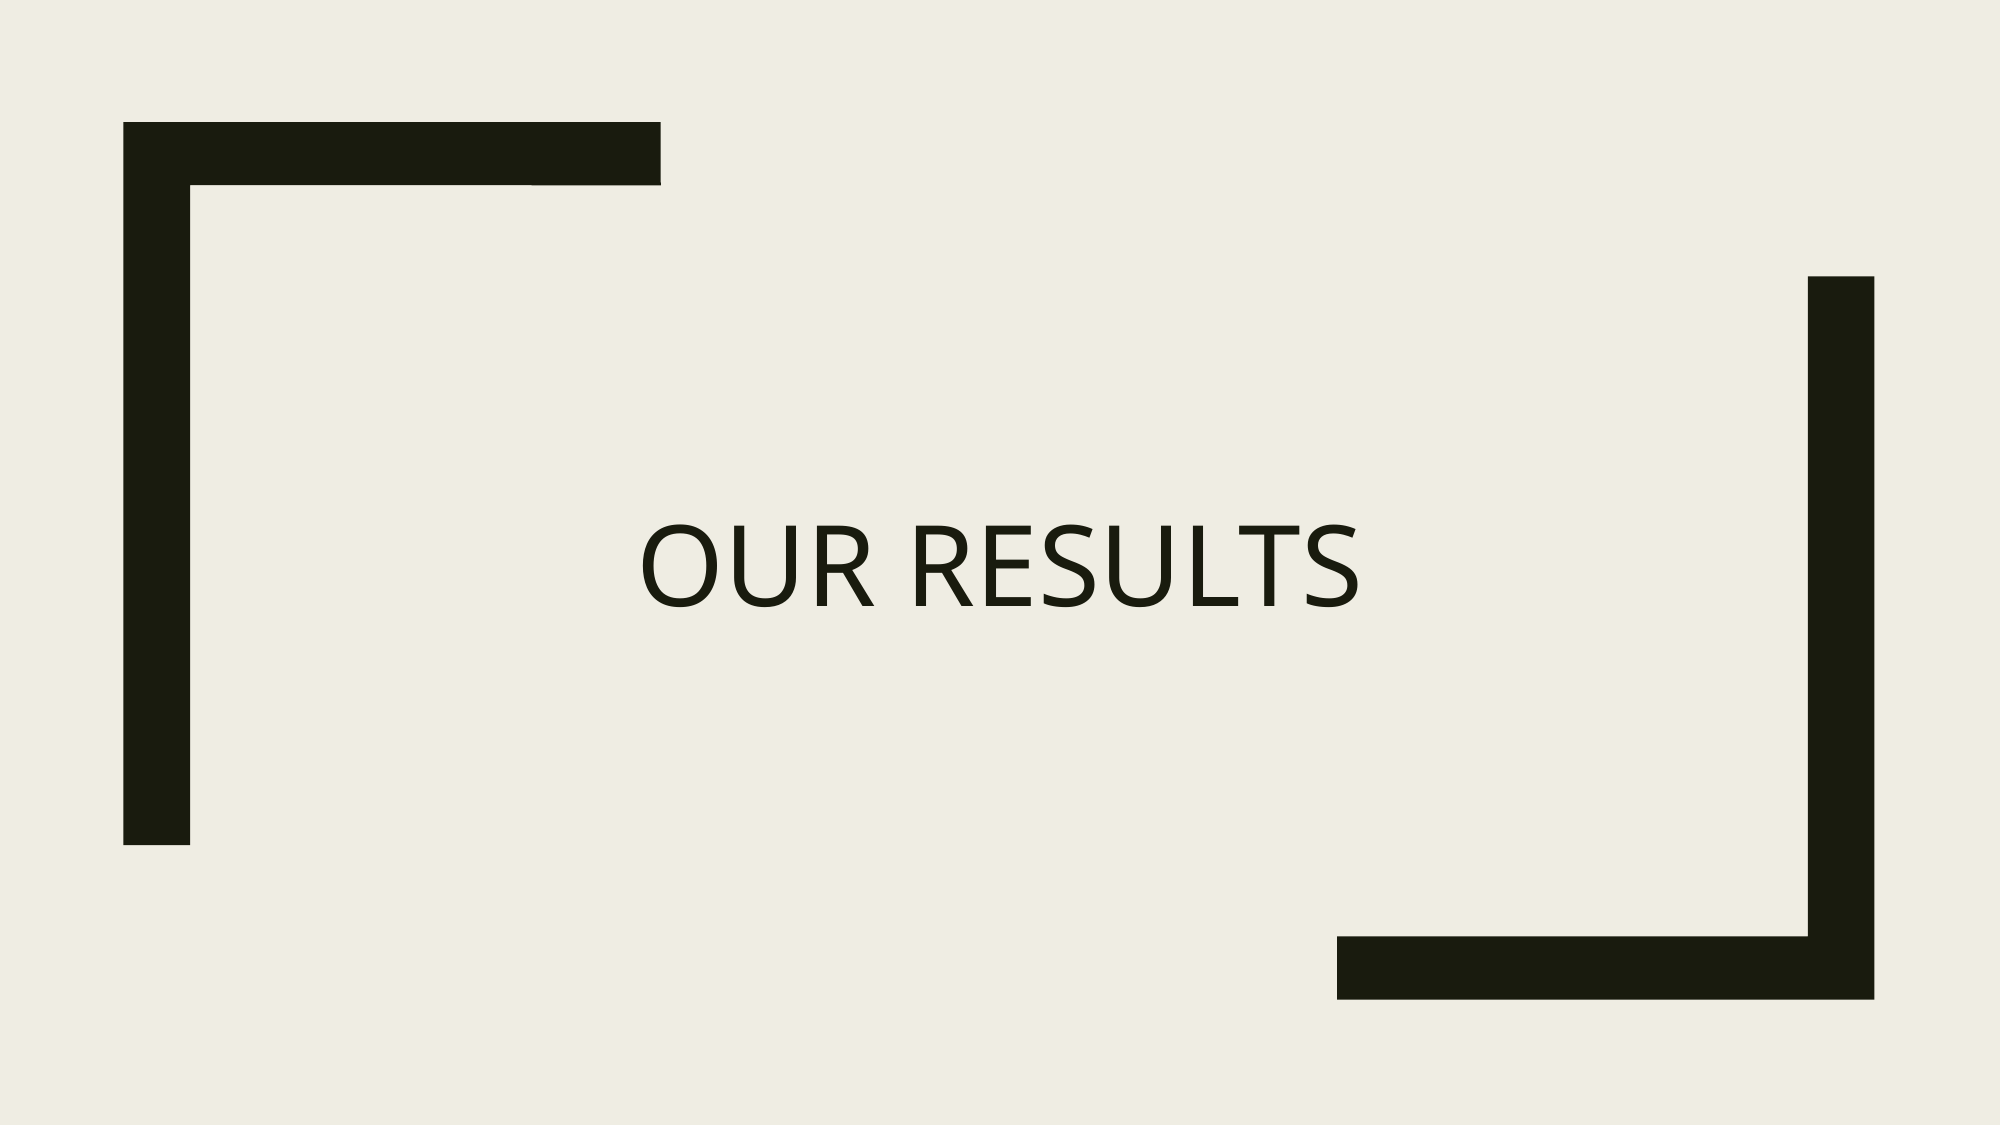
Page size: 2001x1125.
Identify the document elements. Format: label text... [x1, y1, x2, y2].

title OUR RESULTS [314, 360, 1686, 638]
